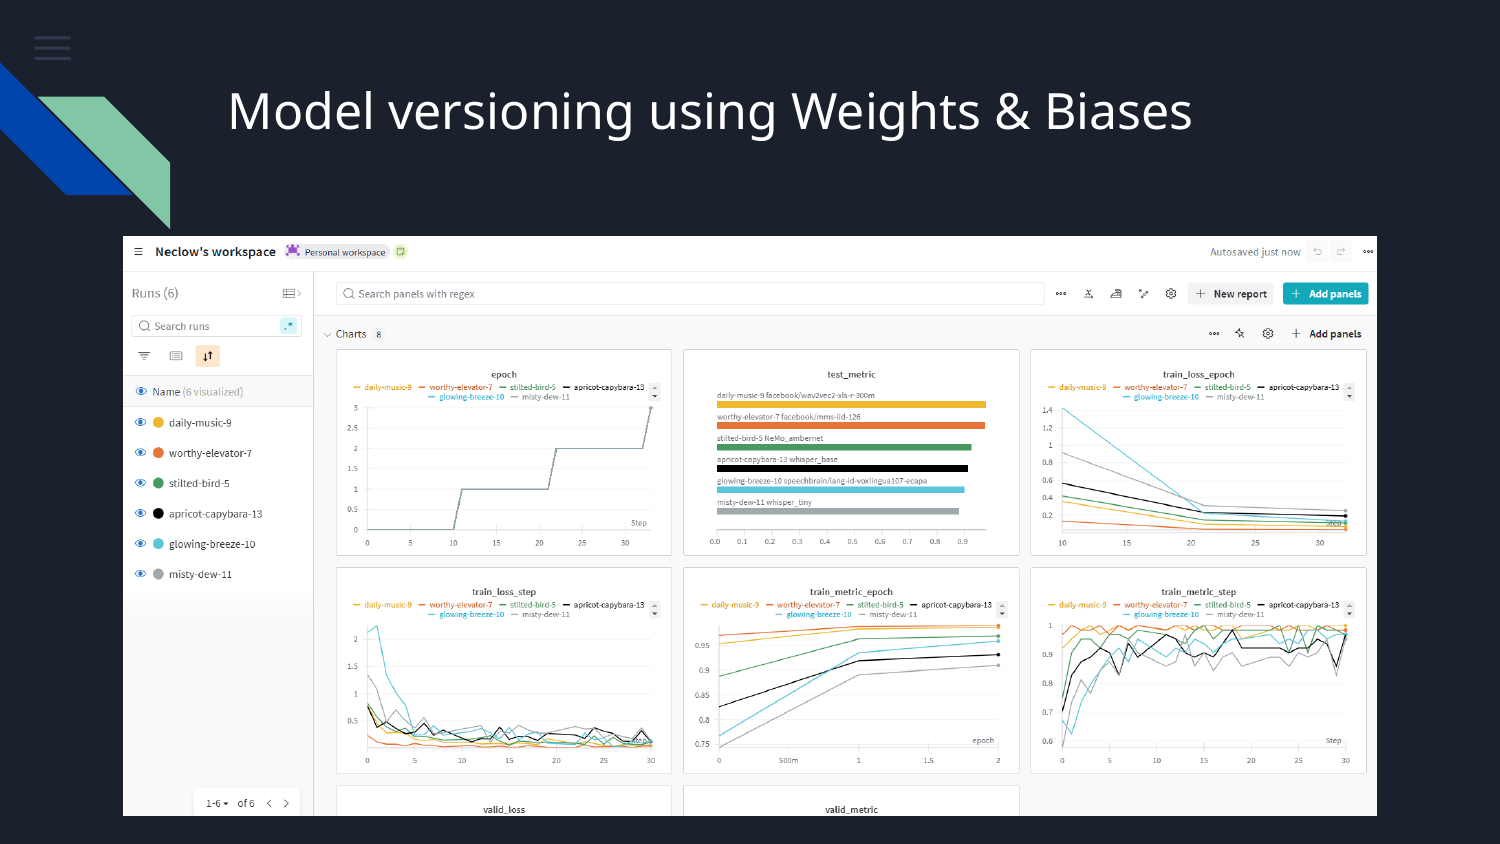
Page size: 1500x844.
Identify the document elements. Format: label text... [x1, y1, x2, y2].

picture [122, 236, 1378, 817]
title Model versioning using Weights & Biases [212, 64, 1368, 215]
